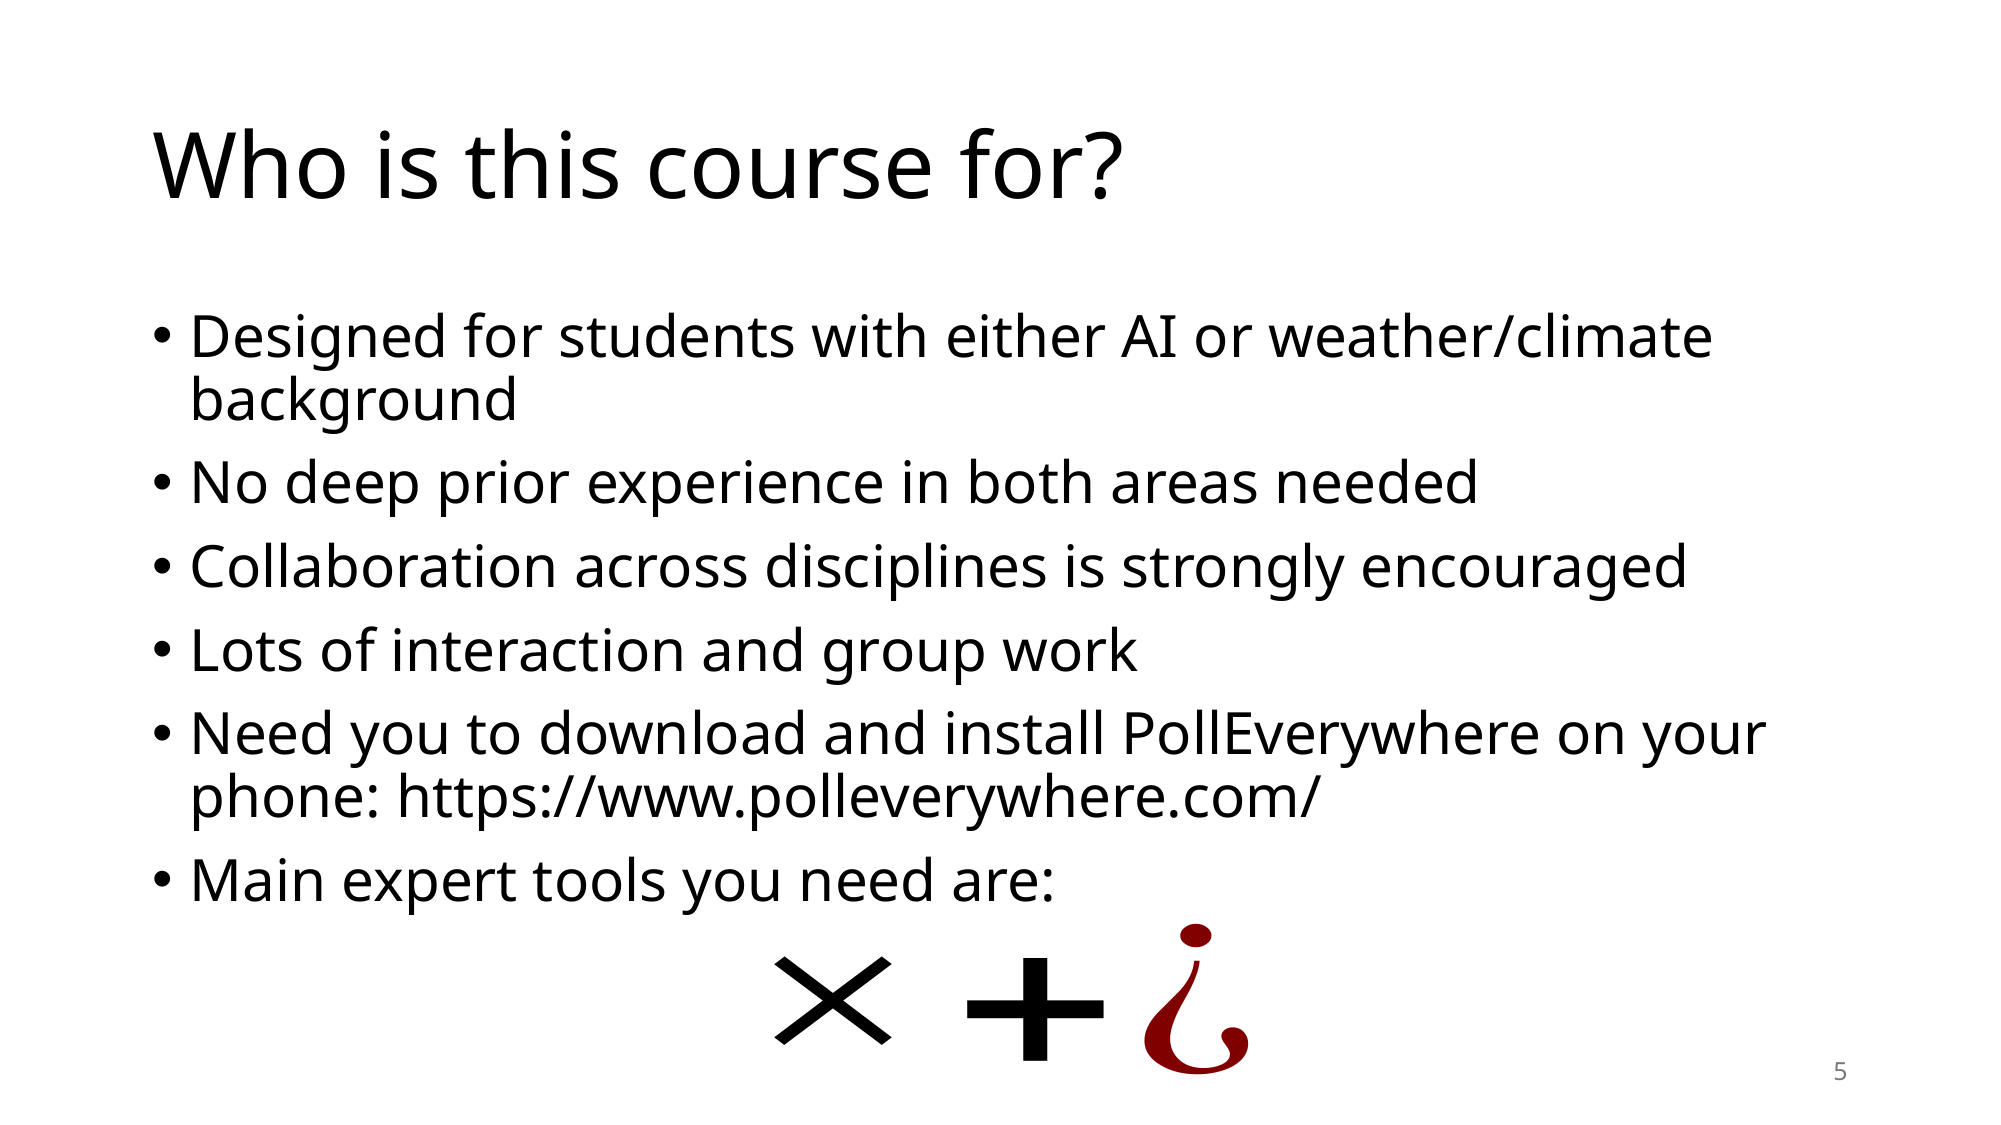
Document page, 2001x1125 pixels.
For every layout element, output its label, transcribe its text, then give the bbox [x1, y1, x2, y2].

slide_number 5 [1412, 1042, 1863, 1103]
list Designed for students with either AI or weather/climate background No deep prior experience in both areas needed Collaboration across disciplines is strongly encouraged Lots of interaction and group work Need you to download and install PollEverywhere on your phone: https://www.polleverywhere.com/ Main expert tools you need are: [137, 299, 1863, 1014]
title Who is this course for? [137, 59, 1863, 278]
